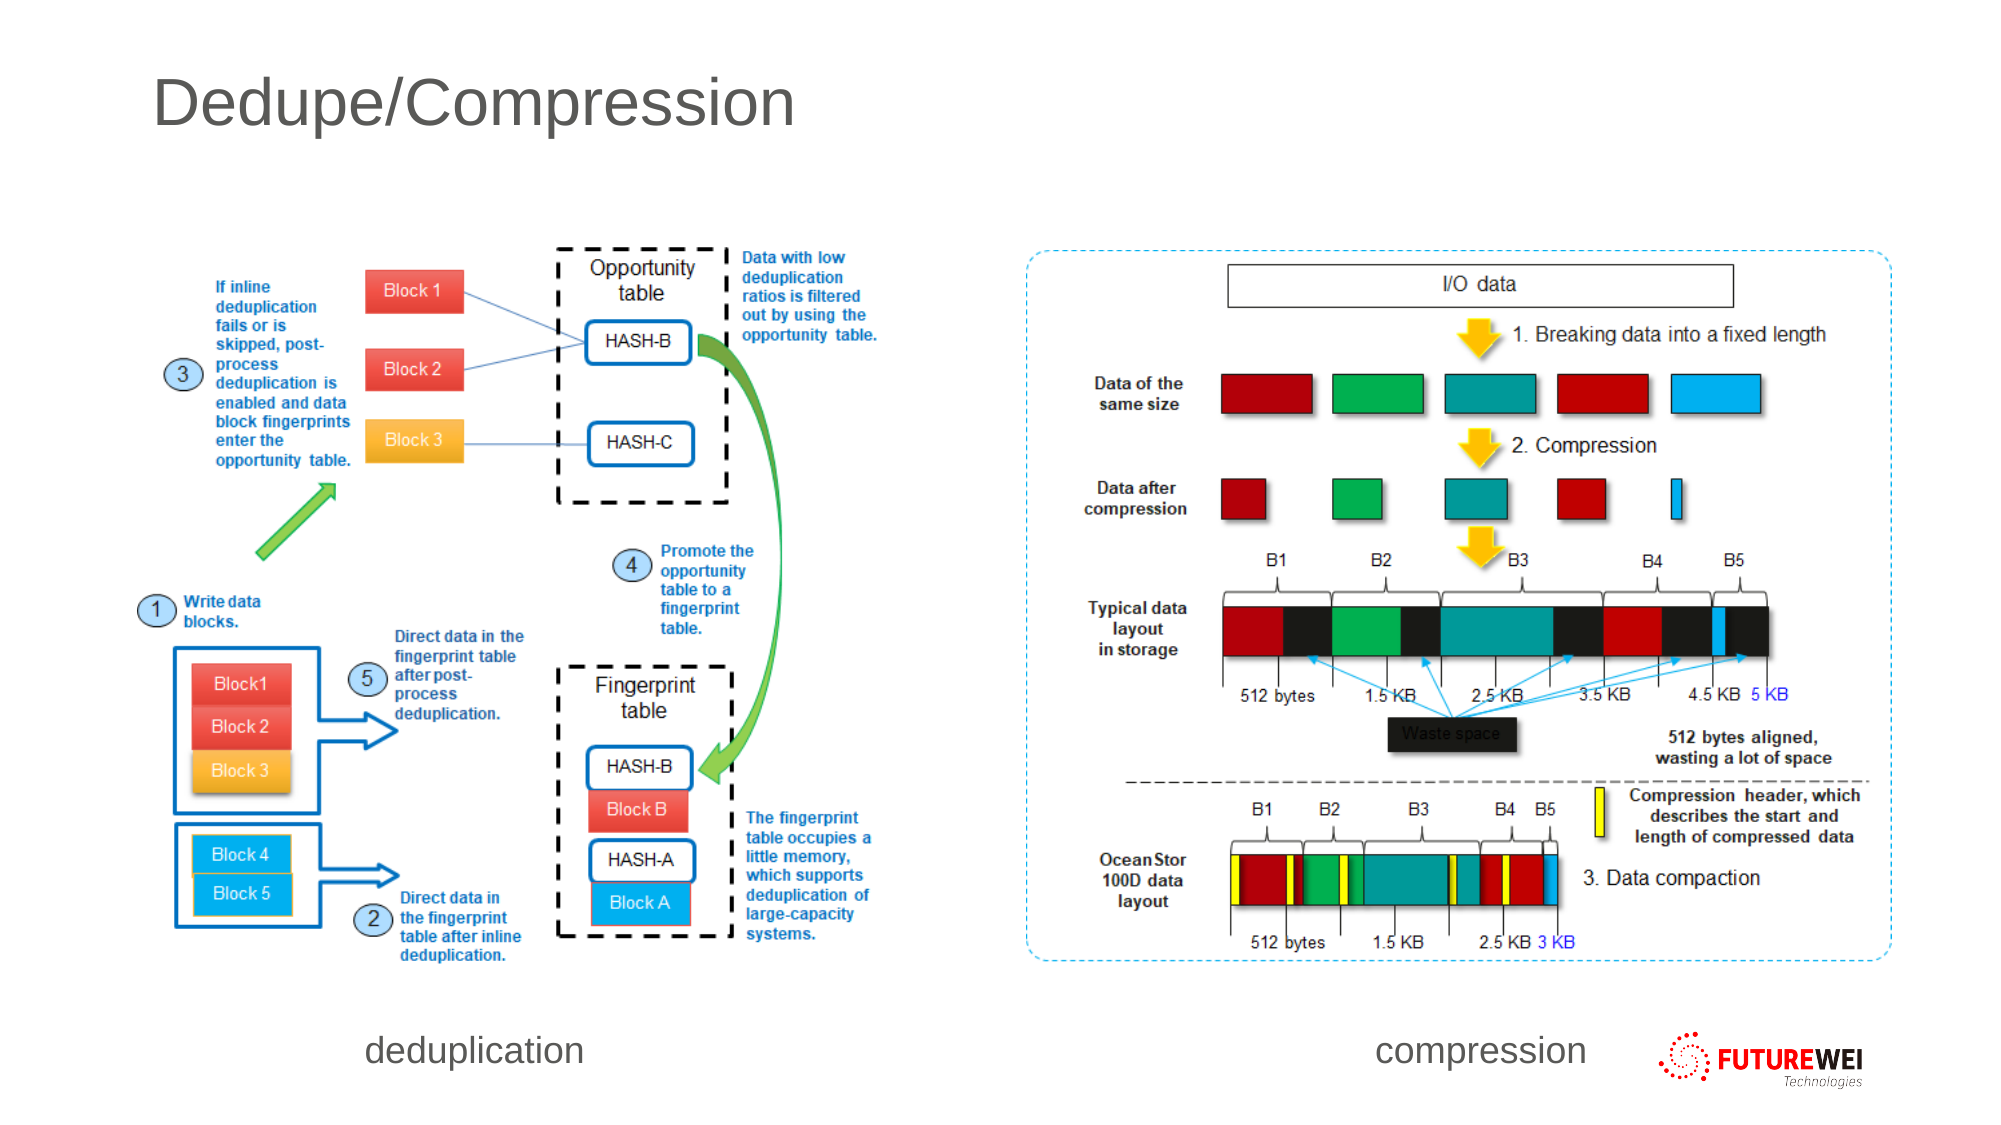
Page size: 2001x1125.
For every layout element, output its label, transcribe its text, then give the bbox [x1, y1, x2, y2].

text_box compression [1360, 1018, 1676, 1079]
picture [1026, 250, 1892, 964]
title Dedupe/Compression [137, 59, 1863, 205]
picture [1638, 1011, 1882, 1102]
picture [137, 242, 905, 1001]
text_box deduplication [349, 1018, 800, 1079]
